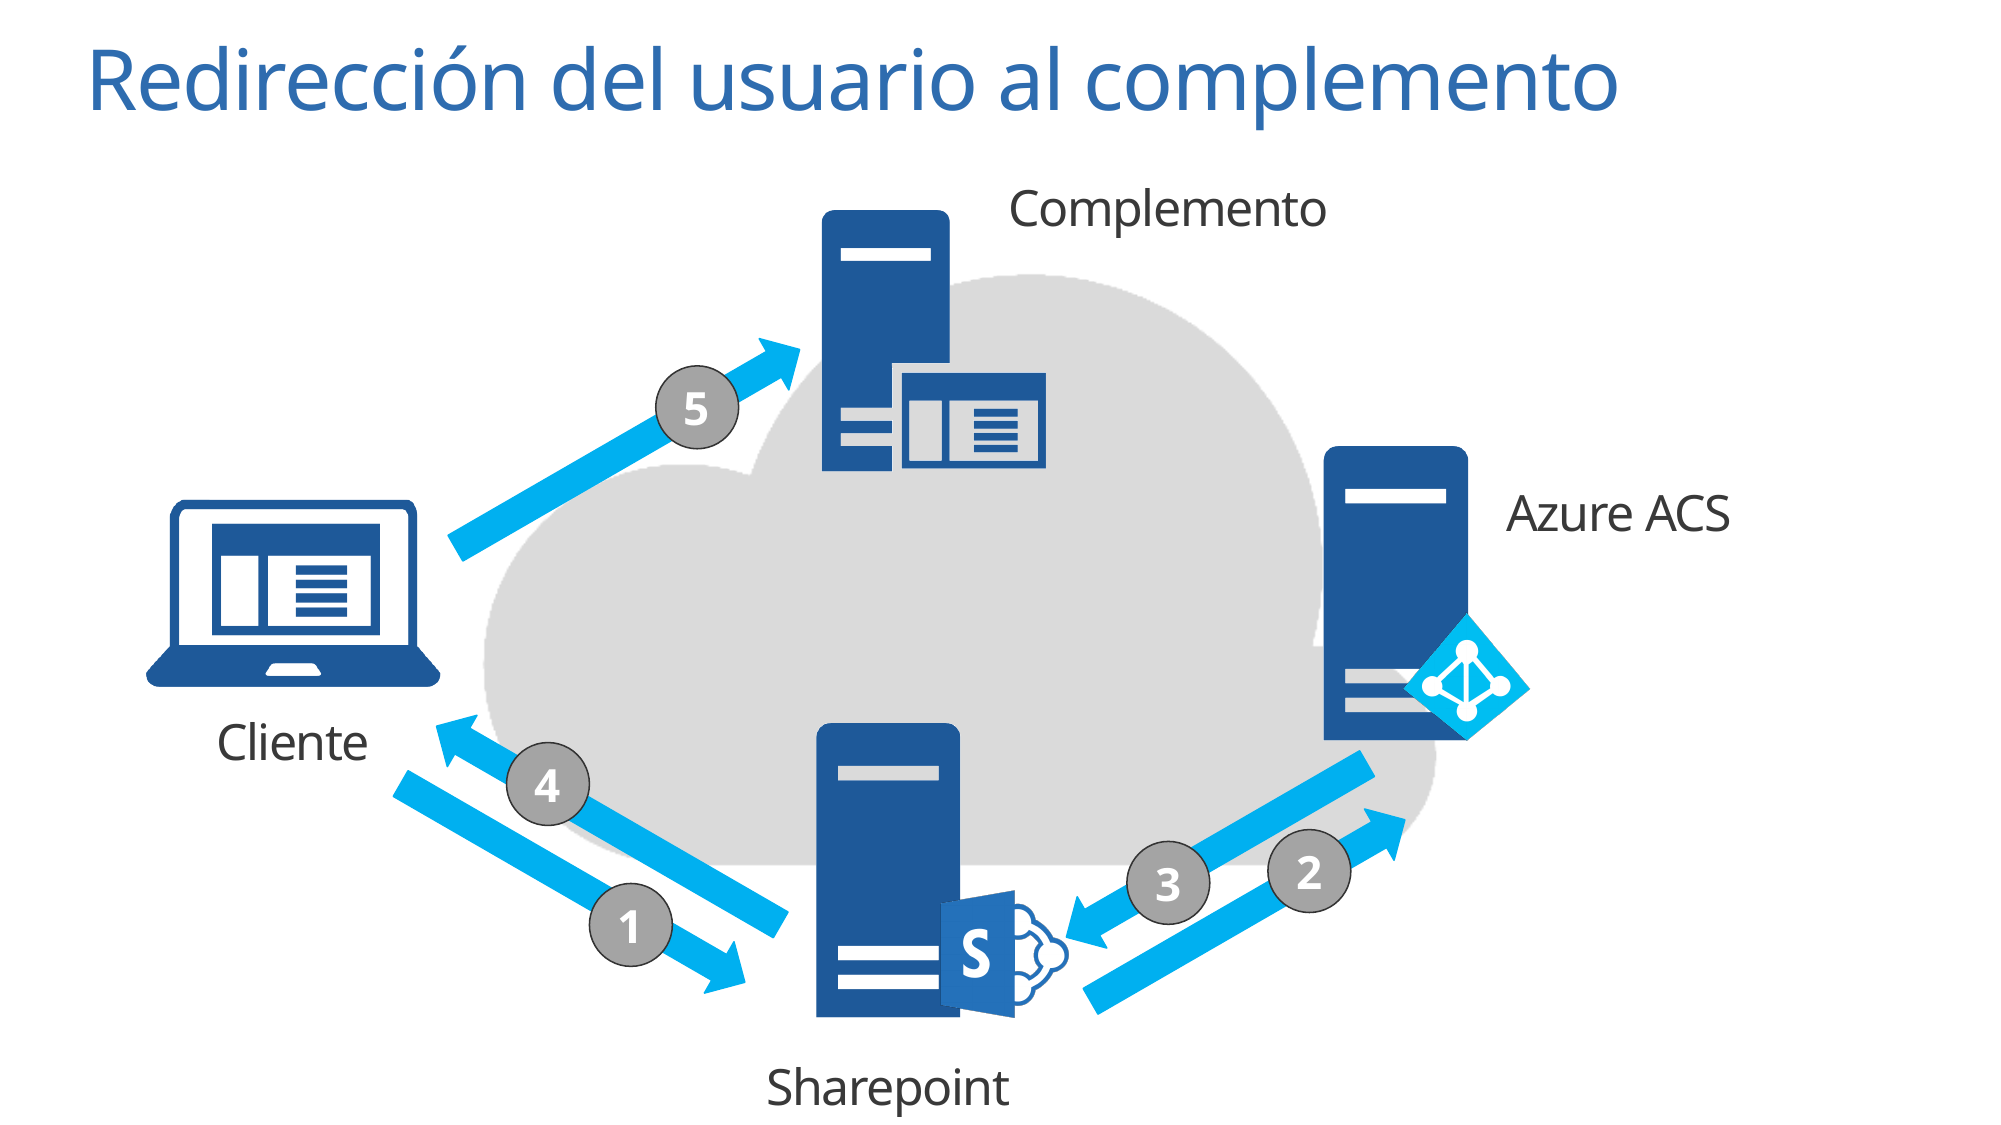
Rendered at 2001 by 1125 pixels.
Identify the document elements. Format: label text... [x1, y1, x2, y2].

picture [480, 91, 1544, 1049]
picture [145, 445, 441, 741]
text_box [392, 770, 480, 848]
text_box Cliente [164, 741, 422, 771]
text_box Sharepoint [759, 1055, 1017, 1116]
text_box [439, 714, 480, 770]
picture [1423, 641, 1510, 721]
text_box [447, 516, 480, 562]
title Redirección del usuario al complemento [85, 37, 1915, 161]
text_box Azure ACS [1544, 481, 1748, 542]
